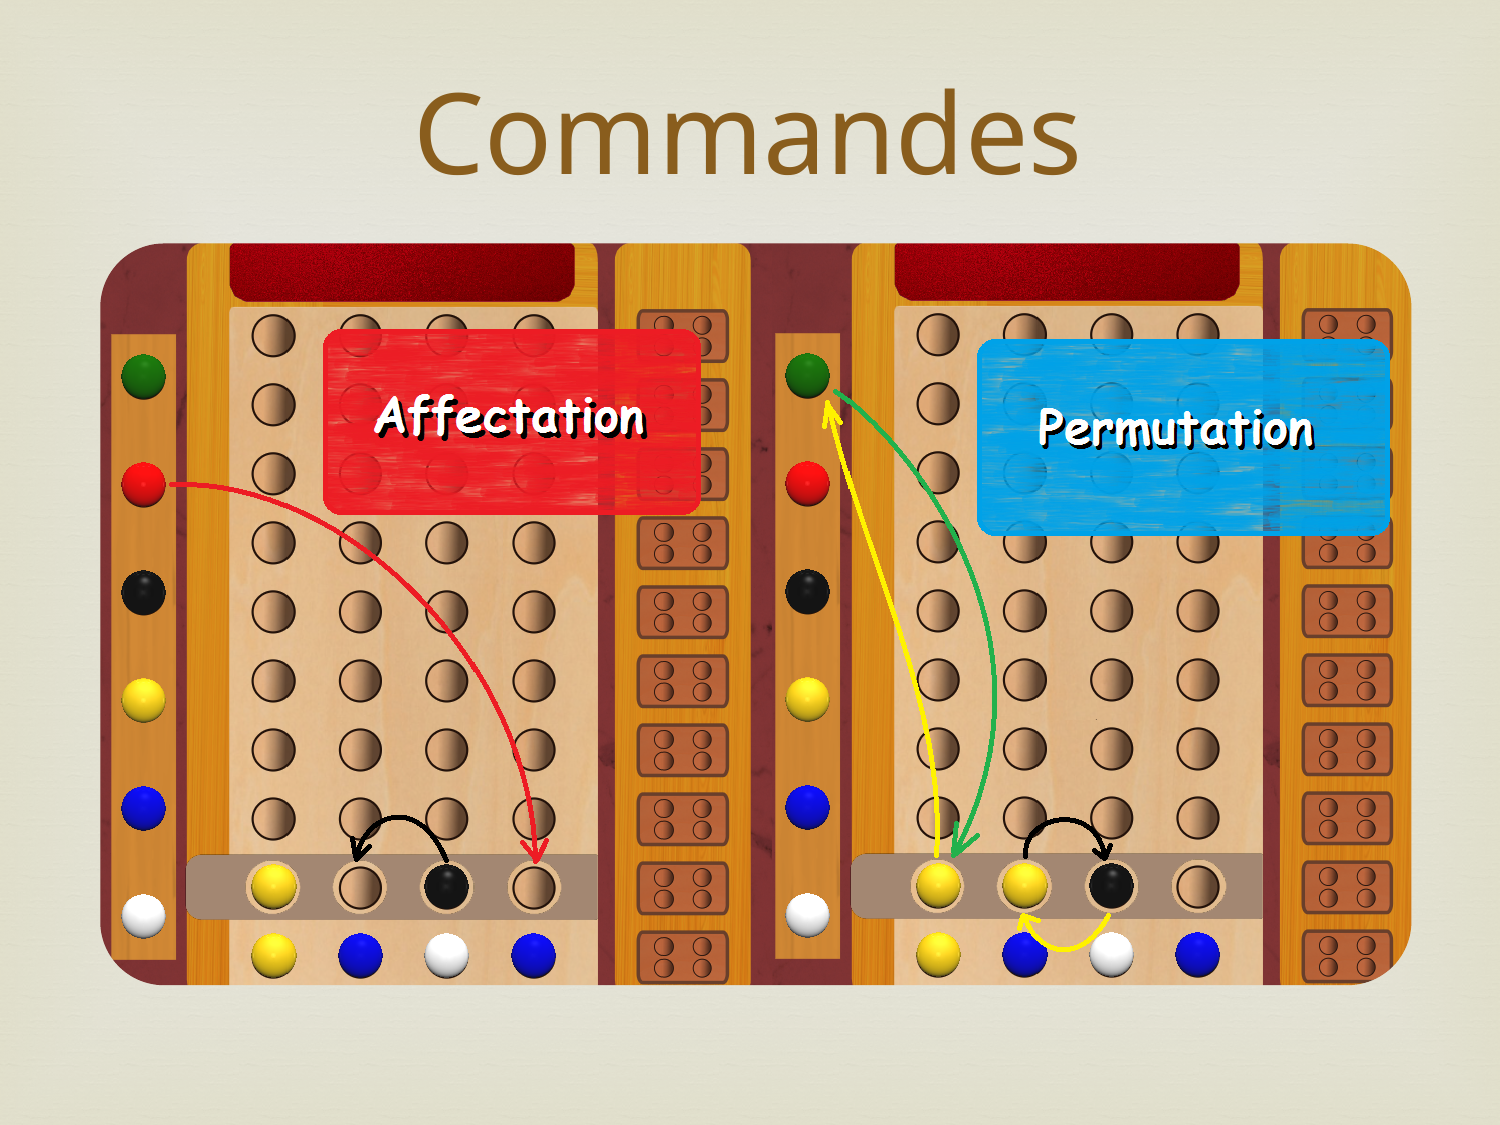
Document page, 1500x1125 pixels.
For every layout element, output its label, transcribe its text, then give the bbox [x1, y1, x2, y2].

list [99, 242, 1412, 986]
title Commandes [112, 42, 1385, 216]
